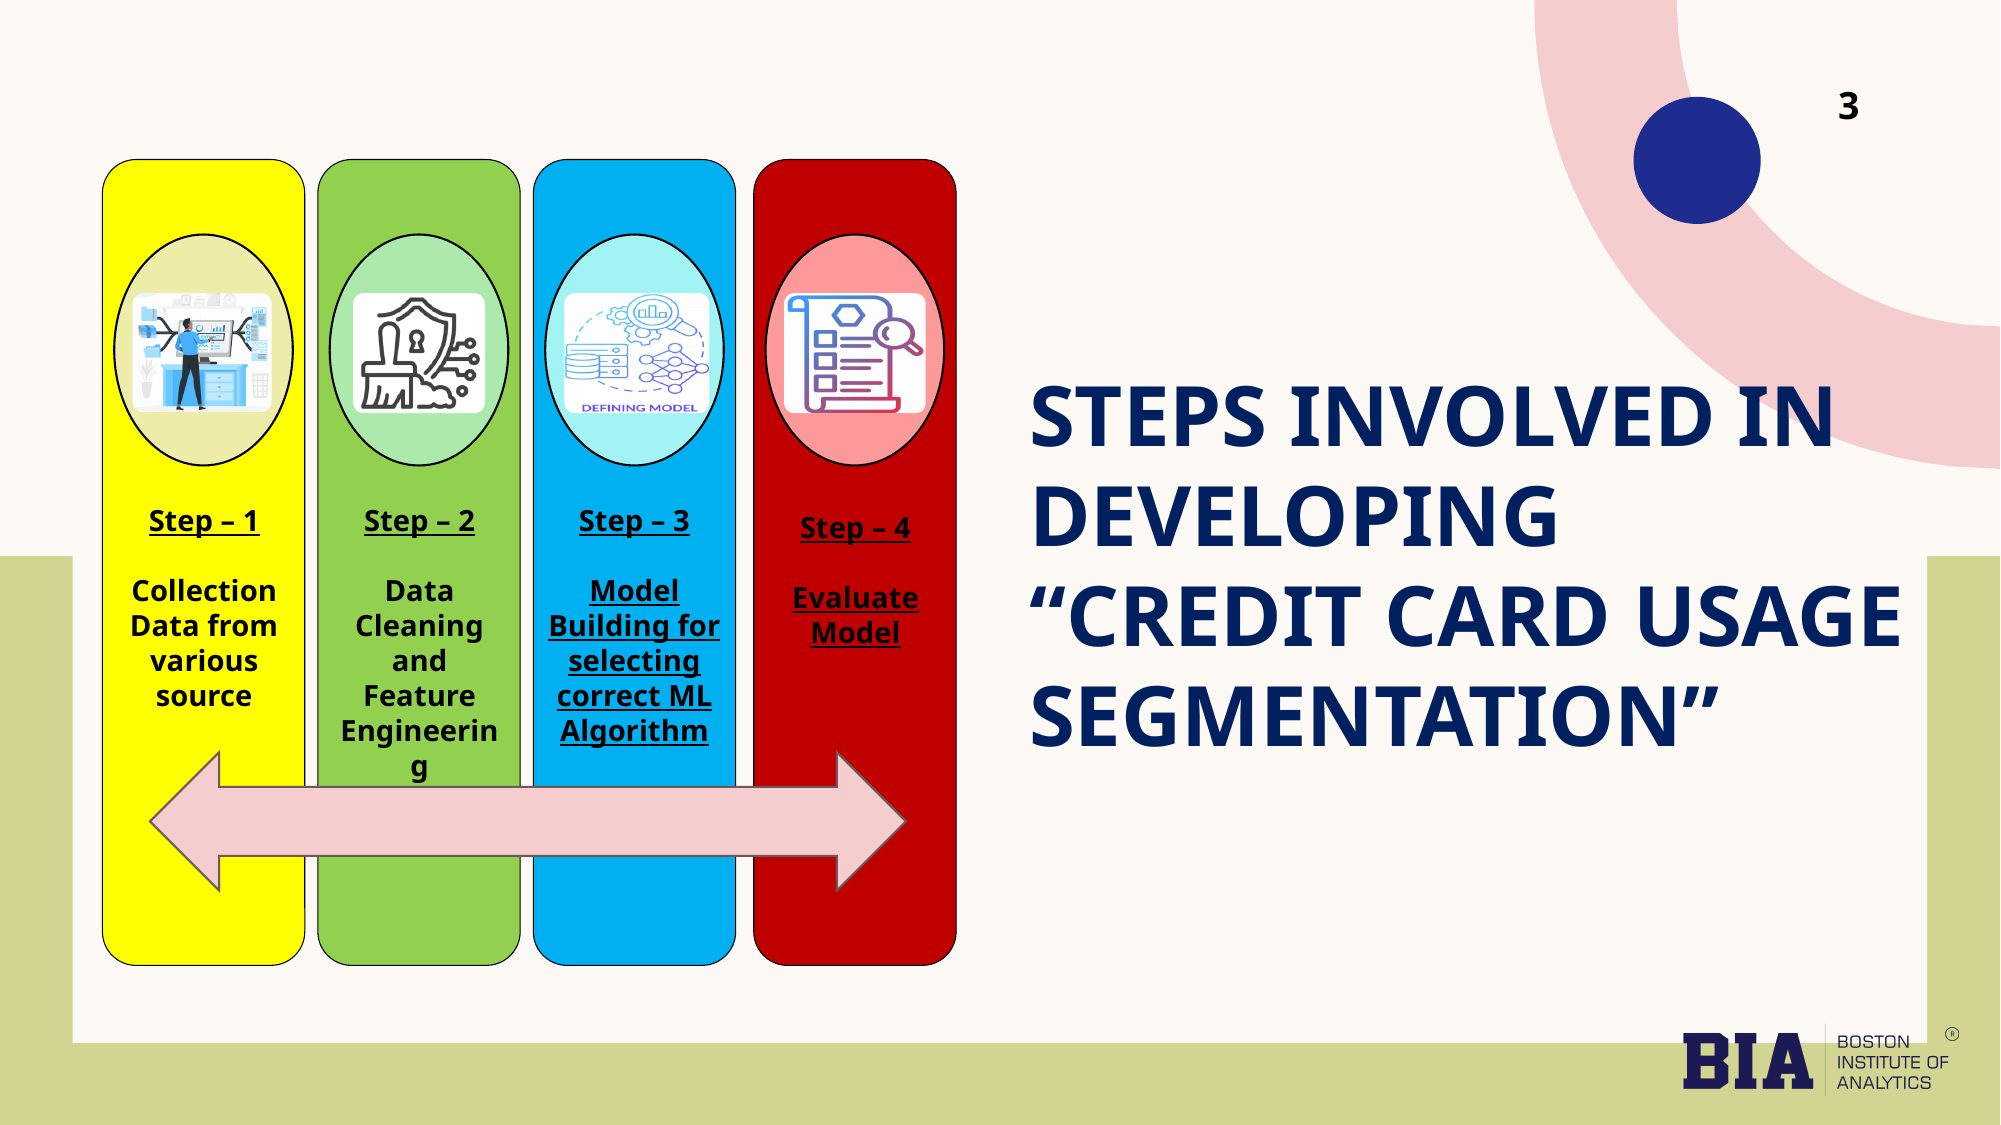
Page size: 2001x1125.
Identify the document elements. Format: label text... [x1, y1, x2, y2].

picture [564, 293, 710, 414]
text_box 3 [1699, 74, 1875, 153]
text_box [328, 233, 510, 467]
text_box [764, 233, 946, 467]
text_box [113, 233, 294, 467]
picture [784, 293, 926, 414]
picture [1674, 1021, 1968, 1098]
text_box [101, 158, 306, 966]
text_box [753, 658, 957, 966]
text_box [532, 158, 737, 785]
text_box [317, 857, 521, 966]
text_box [753, 158, 957, 502]
picture [132, 293, 272, 412]
text_box Step – 3 Model Building for selecting correct ML Algorithm [533, 495, 736, 755]
text_box [317, 158, 521, 495]
picture [353, 293, 485, 414]
text_box Step – 2 Data Cleaning and Feature Engineering [317, 495, 522, 790]
title STEPS INVOLVED IN DEVELOPING “CREDIT CARD USAGE SEGMENTATION” [1014, 174, 1921, 952]
text_box [148, 749, 908, 893]
text_box [544, 233, 725, 467]
text_box Step – 1 Collection Data from various source [102, 495, 306, 720]
text_box Step – 4 Evaluate Model [753, 502, 958, 658]
text_box [532, 857, 737, 966]
